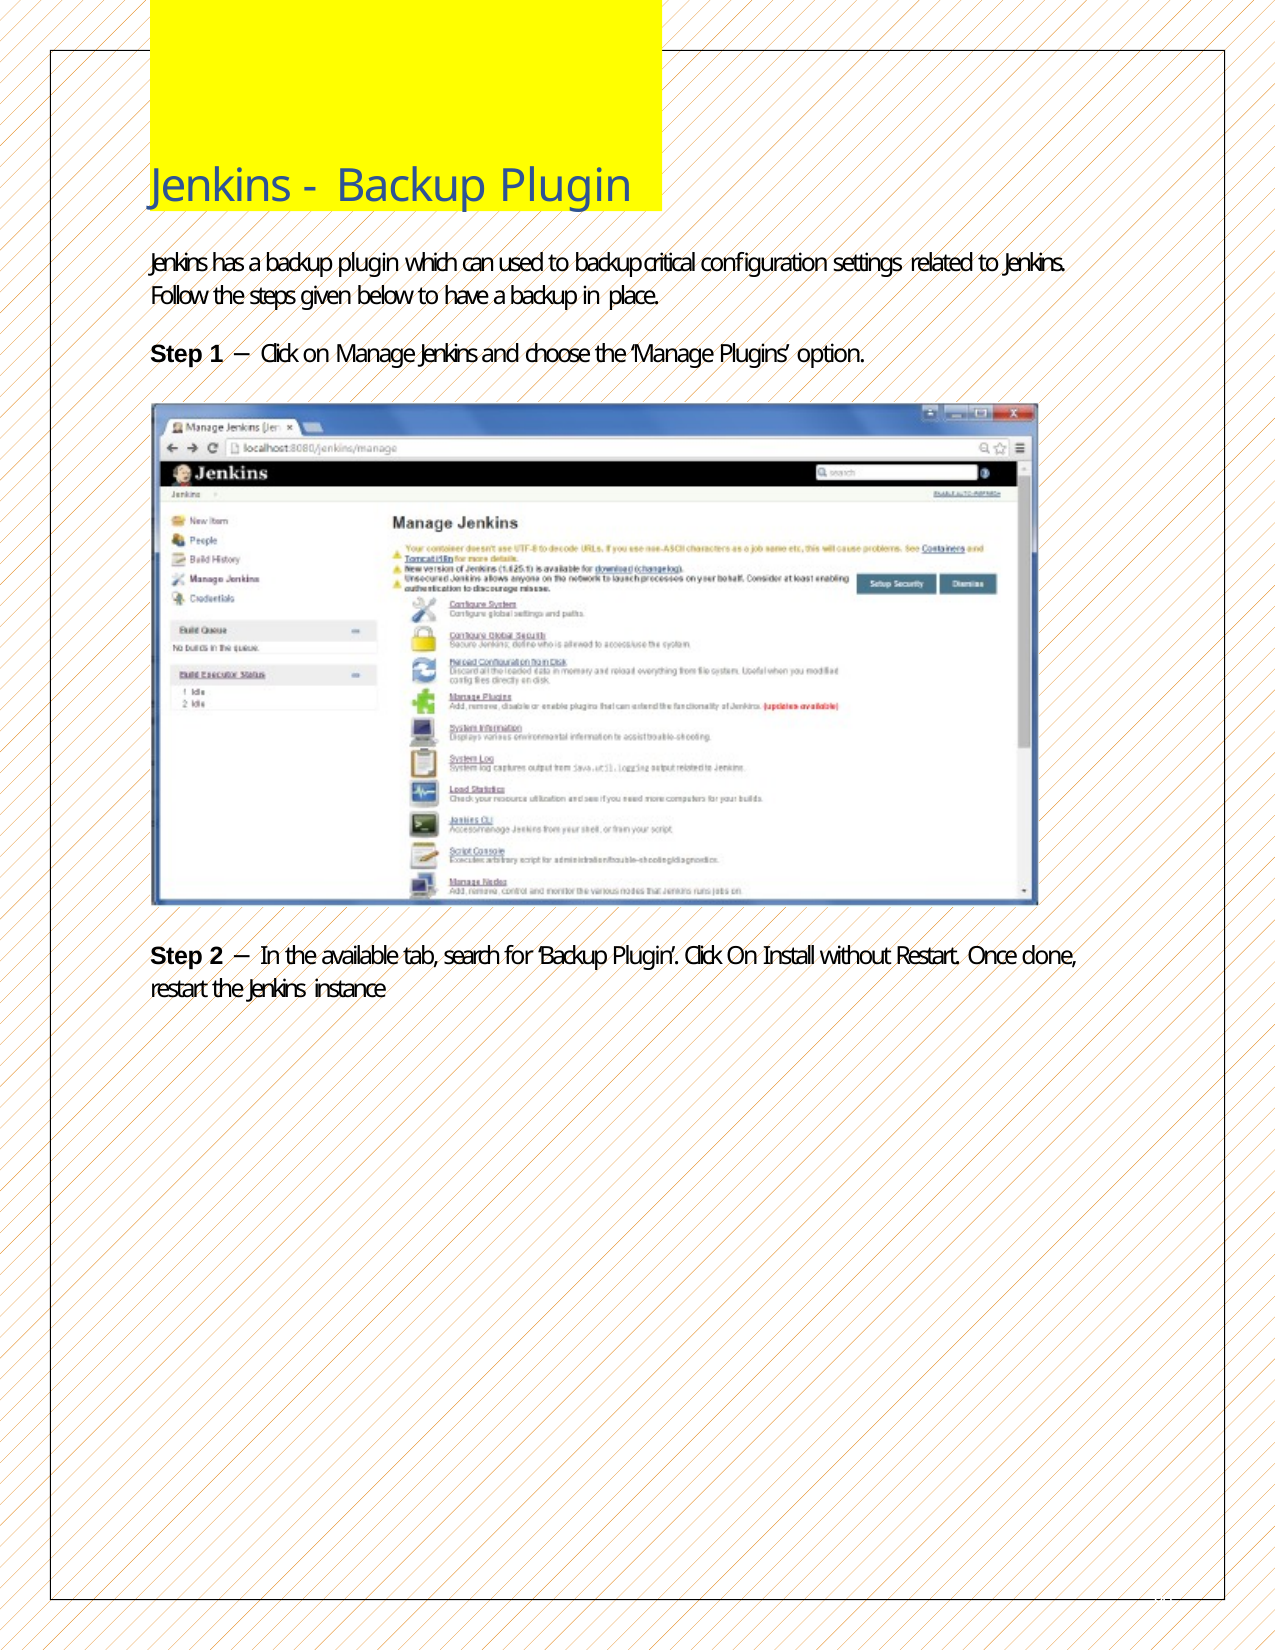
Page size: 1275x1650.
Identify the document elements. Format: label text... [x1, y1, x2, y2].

text_box Jenkins has a backup plugin which can used to backup critical configuration settings related to Jenkins. Follow the steps given below to have a backup in place. Step 1 − Click on Manage Jenkins and choose the ‘Manage Plugins’ option. [147, 241, 1078, 367]
title Jenkins - Backup Plugin [150, 0, 663, 212]
slide_number 90 [1035, 1117, 1173, 1650]
text_box Step 2 − In the available tab, search for ‘Backup Plugin’. Click On Install without Restart. Once done, restart the Jenkins instance [147, 934, 1117, 1003]
text_box [150, 402, 1040, 907]
